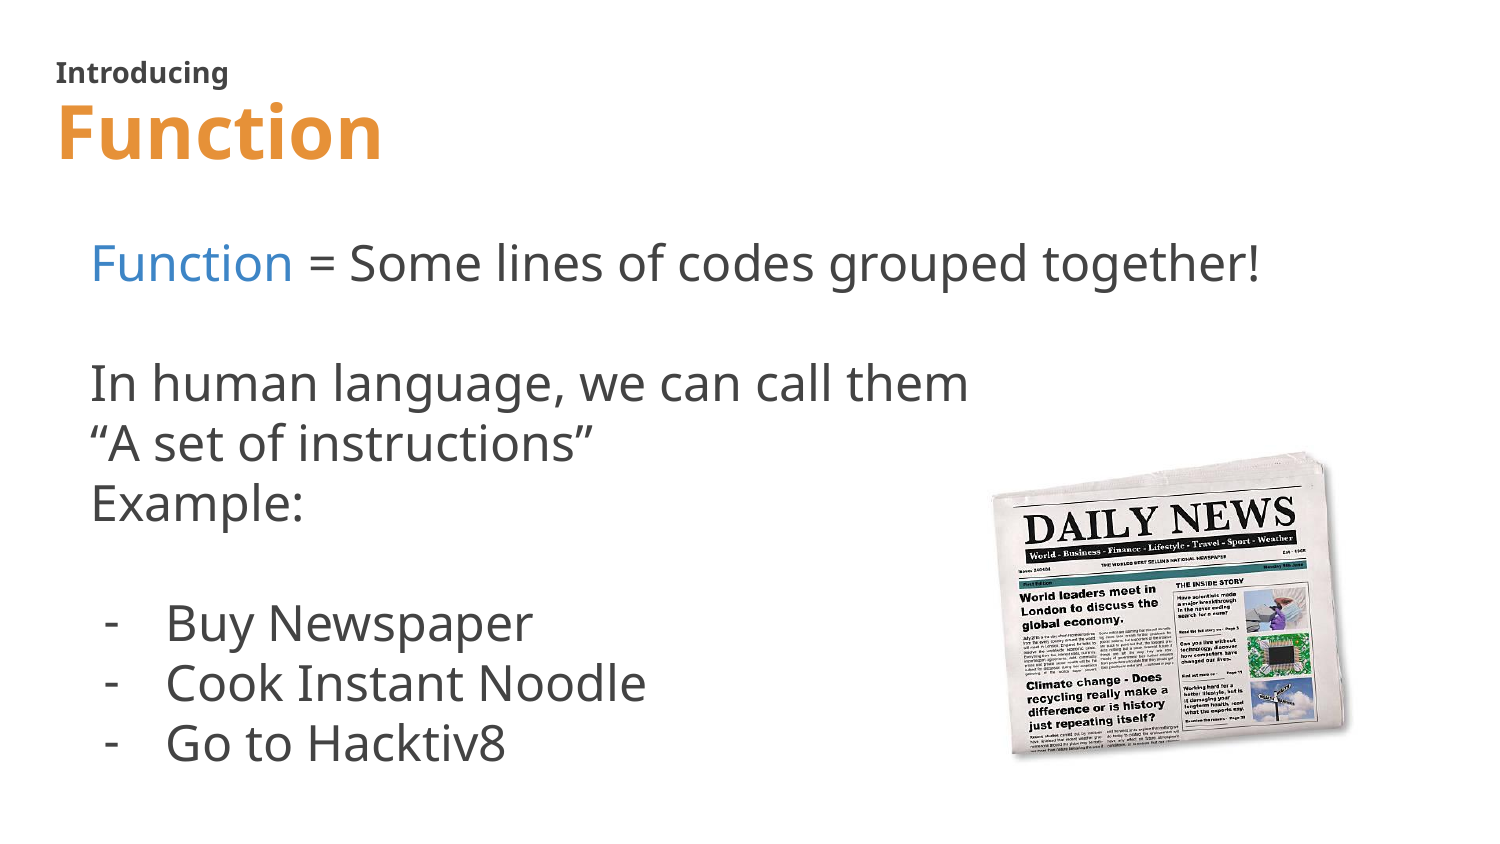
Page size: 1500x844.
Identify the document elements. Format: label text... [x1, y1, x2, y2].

text_box Function = Some lines of codes grouped together! In human language, we can call them “A set of instructions” Example: Buy Newspaper Cook Instant Noodle Go to Hacktiv8 [75, 216, 1432, 787]
text_box Introducing [40, 39, 933, 105]
text_box Function [40, 105, 883, 190]
picture [924, 445, 1405, 766]
